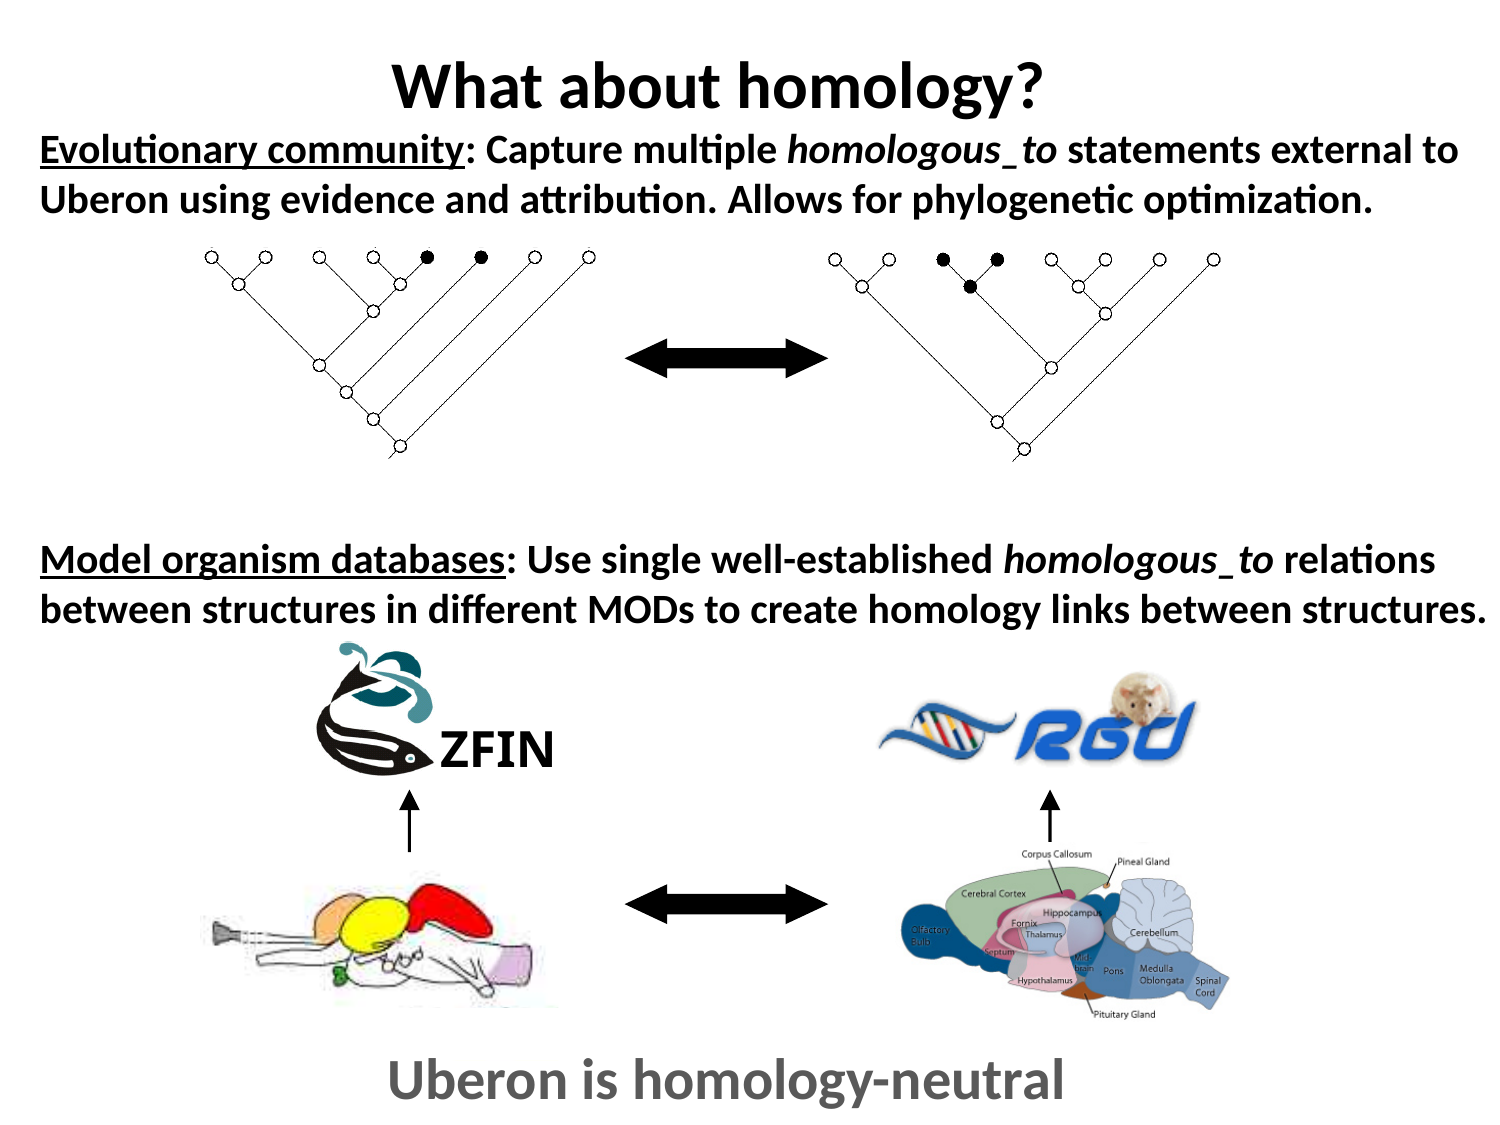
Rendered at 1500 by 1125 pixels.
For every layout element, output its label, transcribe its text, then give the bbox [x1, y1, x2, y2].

text_box What about homology? [377, 34, 1076, 114]
text_box [641, 339, 817, 378]
text_box Model organism databases: Use single well-established homologous_to relations between structures in different MODs to create homology links between structures. [24, 524, 1500, 640]
picture [862, 660, 1213, 774]
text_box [822, 251, 1263, 503]
text_box ZFIN [442, 710, 572, 786]
picture [887, 842, 1236, 1024]
picture [309, 635, 439, 783]
text_box [626, 885, 827, 923]
text_box Evolutionary community: Capture multiple homologous_to statements external to Uberon using evidence and attribution. Allows for phylogenetic optimization. [24, 114, 1500, 230]
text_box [199, 247, 638, 490]
text_box [1039, 789, 1061, 841]
text_box Uberon is homology-neutral [372, 1033, 1081, 1119]
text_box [62, 864, 601, 1061]
text_box [399, 790, 420, 853]
